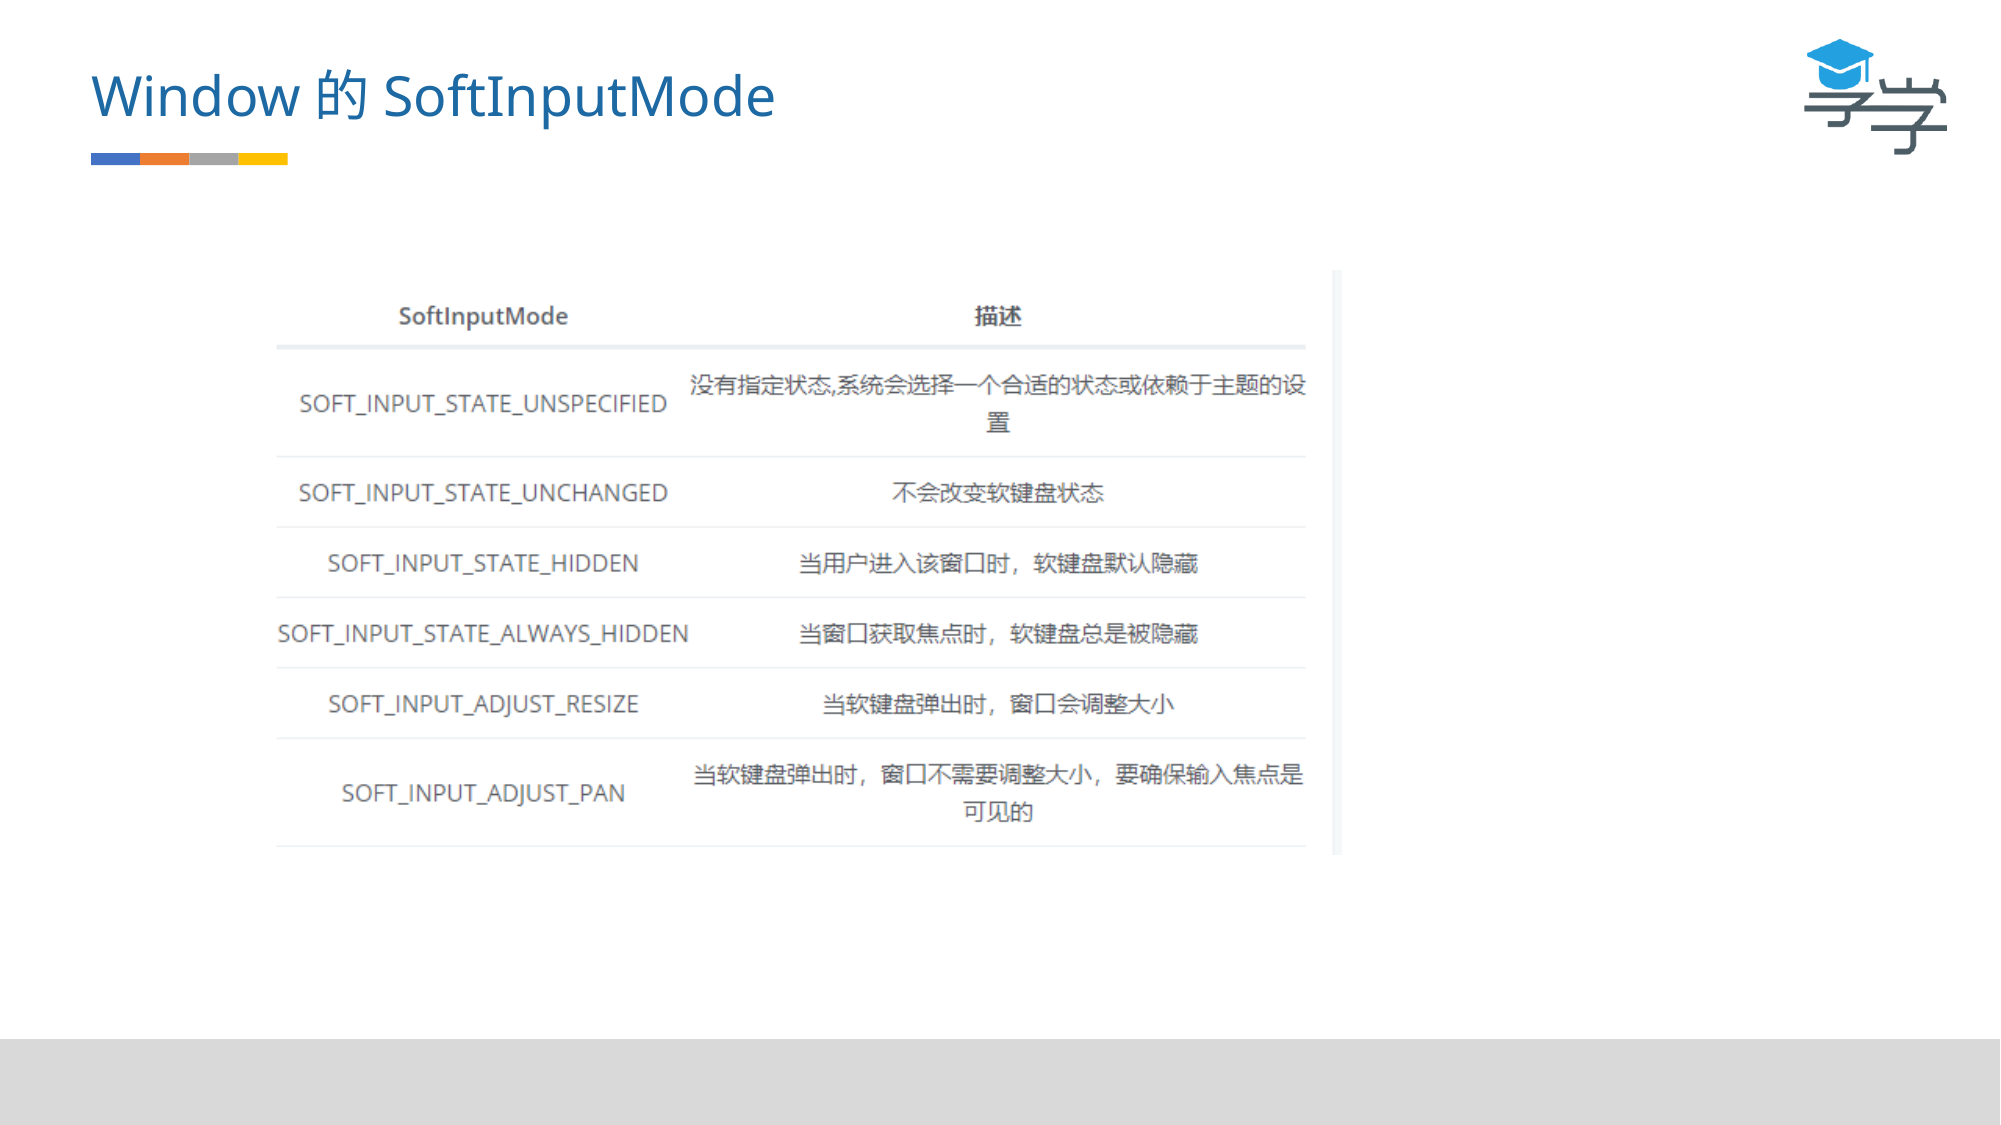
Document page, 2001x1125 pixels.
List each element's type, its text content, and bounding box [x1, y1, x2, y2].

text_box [90, 152, 288, 166]
picture [1799, 20, 1952, 173]
text_box Window的SoftInputMode [91, 60, 781, 128]
picture [266, 270, 1342, 855]
